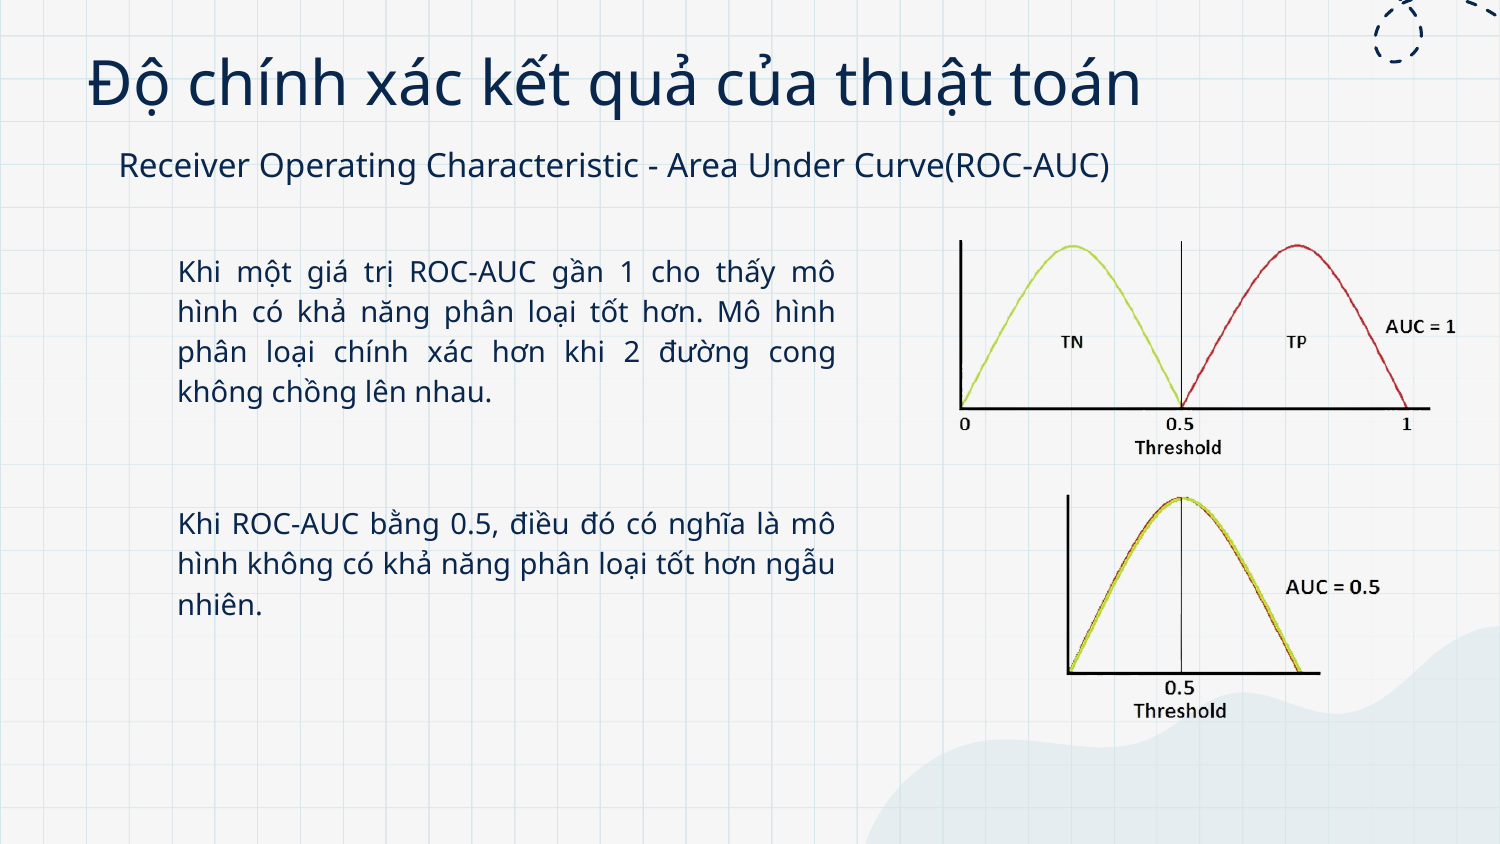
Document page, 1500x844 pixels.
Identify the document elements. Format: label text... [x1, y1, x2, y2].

title Độ chính xác kết quả của thuật toán [72, 28, 1337, 123]
picture [0, 0, 1500, 844]
subtitle Khi một giá trị ROC-AUC gần 1 cho thấy mô hình có khả năng phân loại tốt hơn. Mô hình phân loại chính xác hơn khi 2 đường cong không chồng lên nhau. [143, 232, 852, 441]
subtitle Receiver Operating Characteristic - Area Under Curve(ROC-AUC) [84, 123, 1263, 189]
subtitle Khi ROC-AUC bằng 0.5, điều đó có nghĩa là mô hình không có khả năng phân loại tốt hơn ngẫu nhiên. [143, 485, 852, 641]
